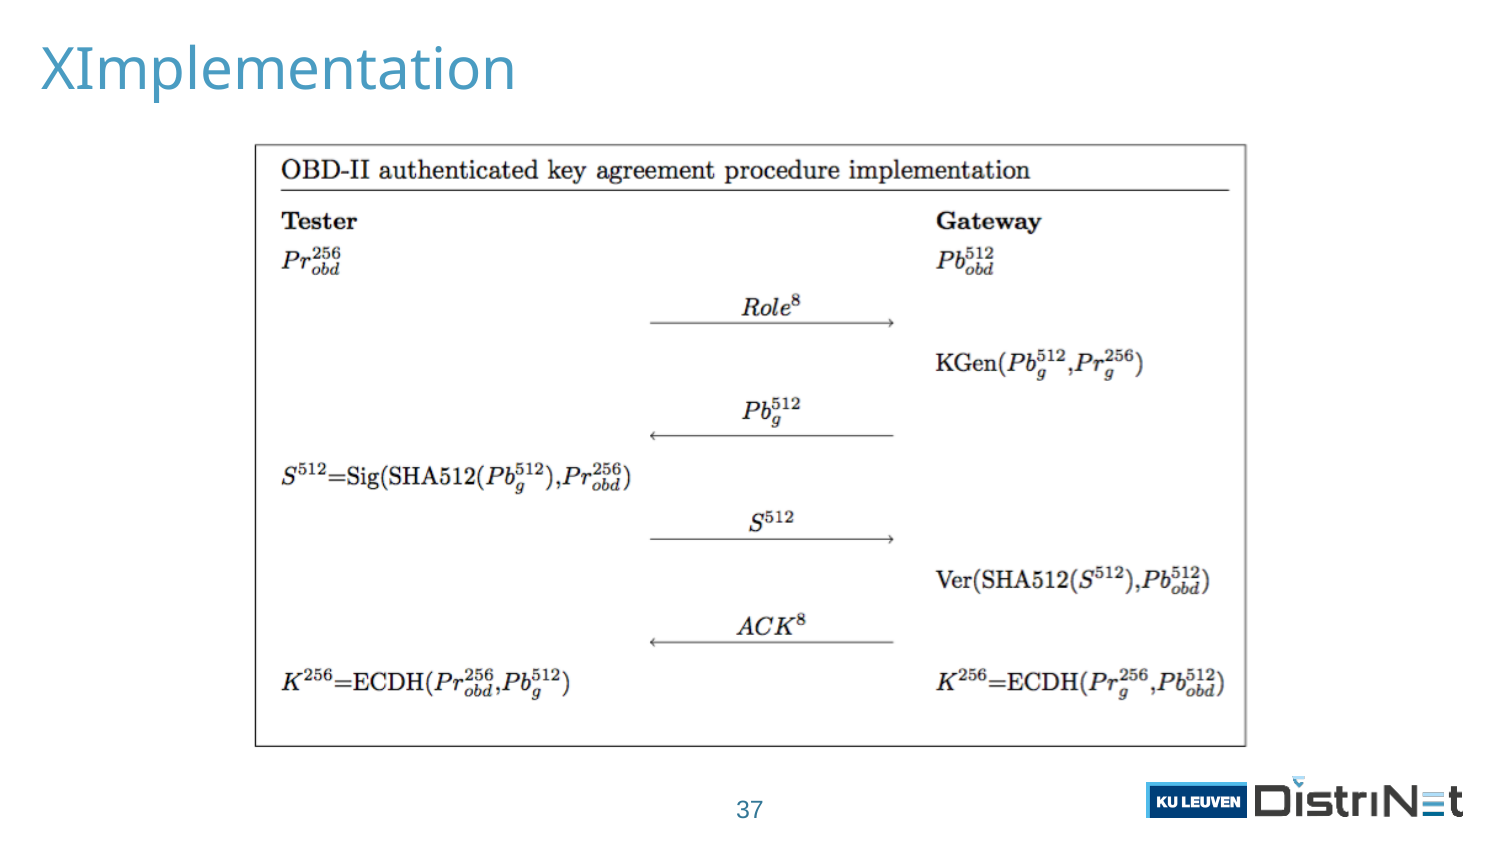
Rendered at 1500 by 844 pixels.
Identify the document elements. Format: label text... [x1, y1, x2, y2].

picture [1255, 776, 1463, 817]
slide_number 37 [679, 786, 821, 832]
title XImplementation [26, 23, 1463, 110]
picture [1146, 782, 1247, 818]
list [250, 143, 1250, 752]
